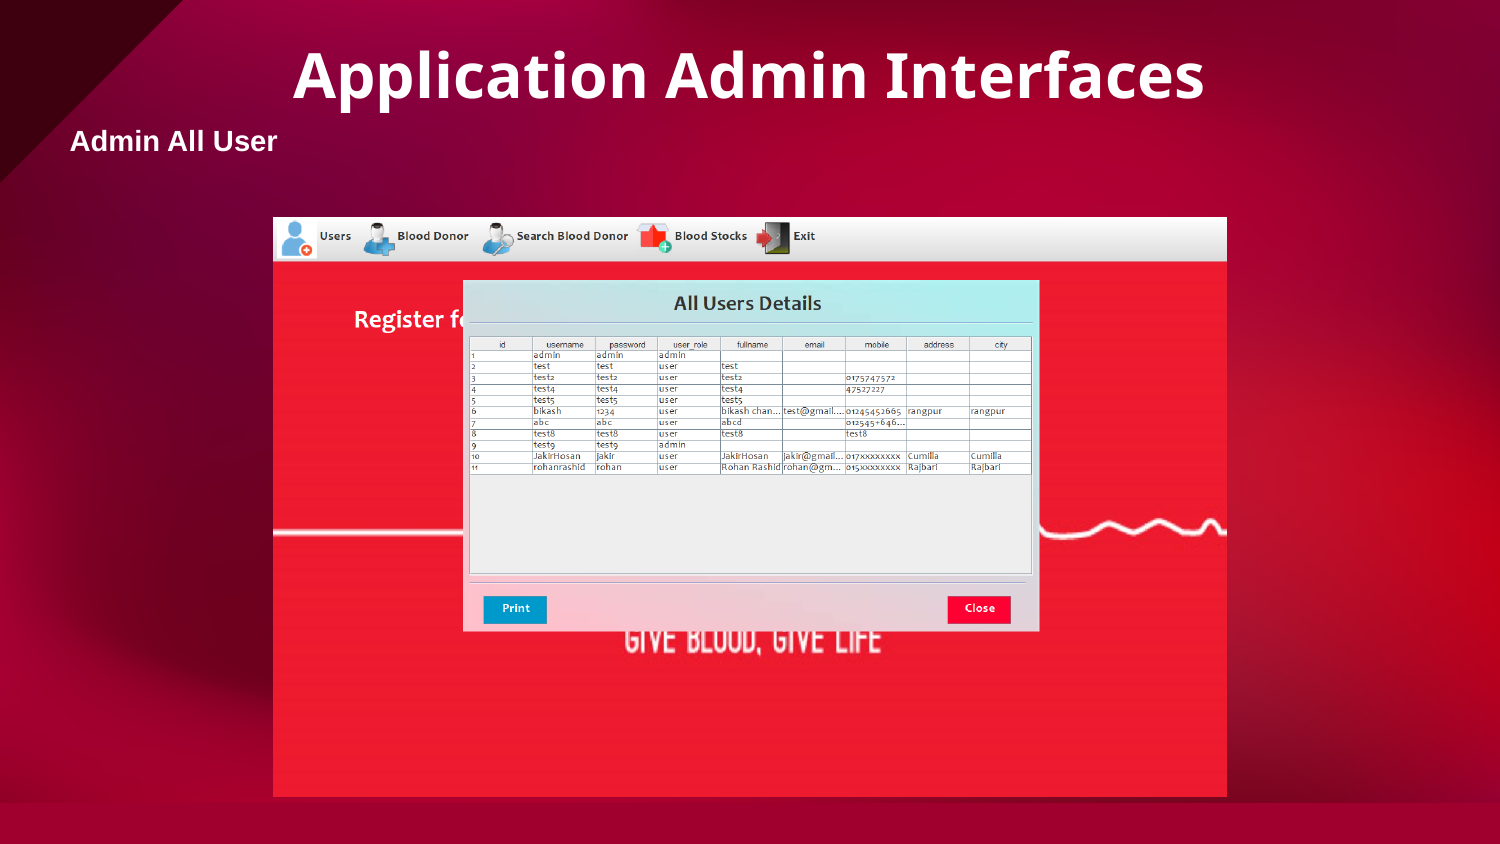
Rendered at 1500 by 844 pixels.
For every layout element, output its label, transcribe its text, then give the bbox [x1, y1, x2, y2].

text_box Admin All User [54, 115, 294, 166]
title Application Admin Interfaces [118, 21, 1382, 116]
picture [273, 217, 1227, 798]
